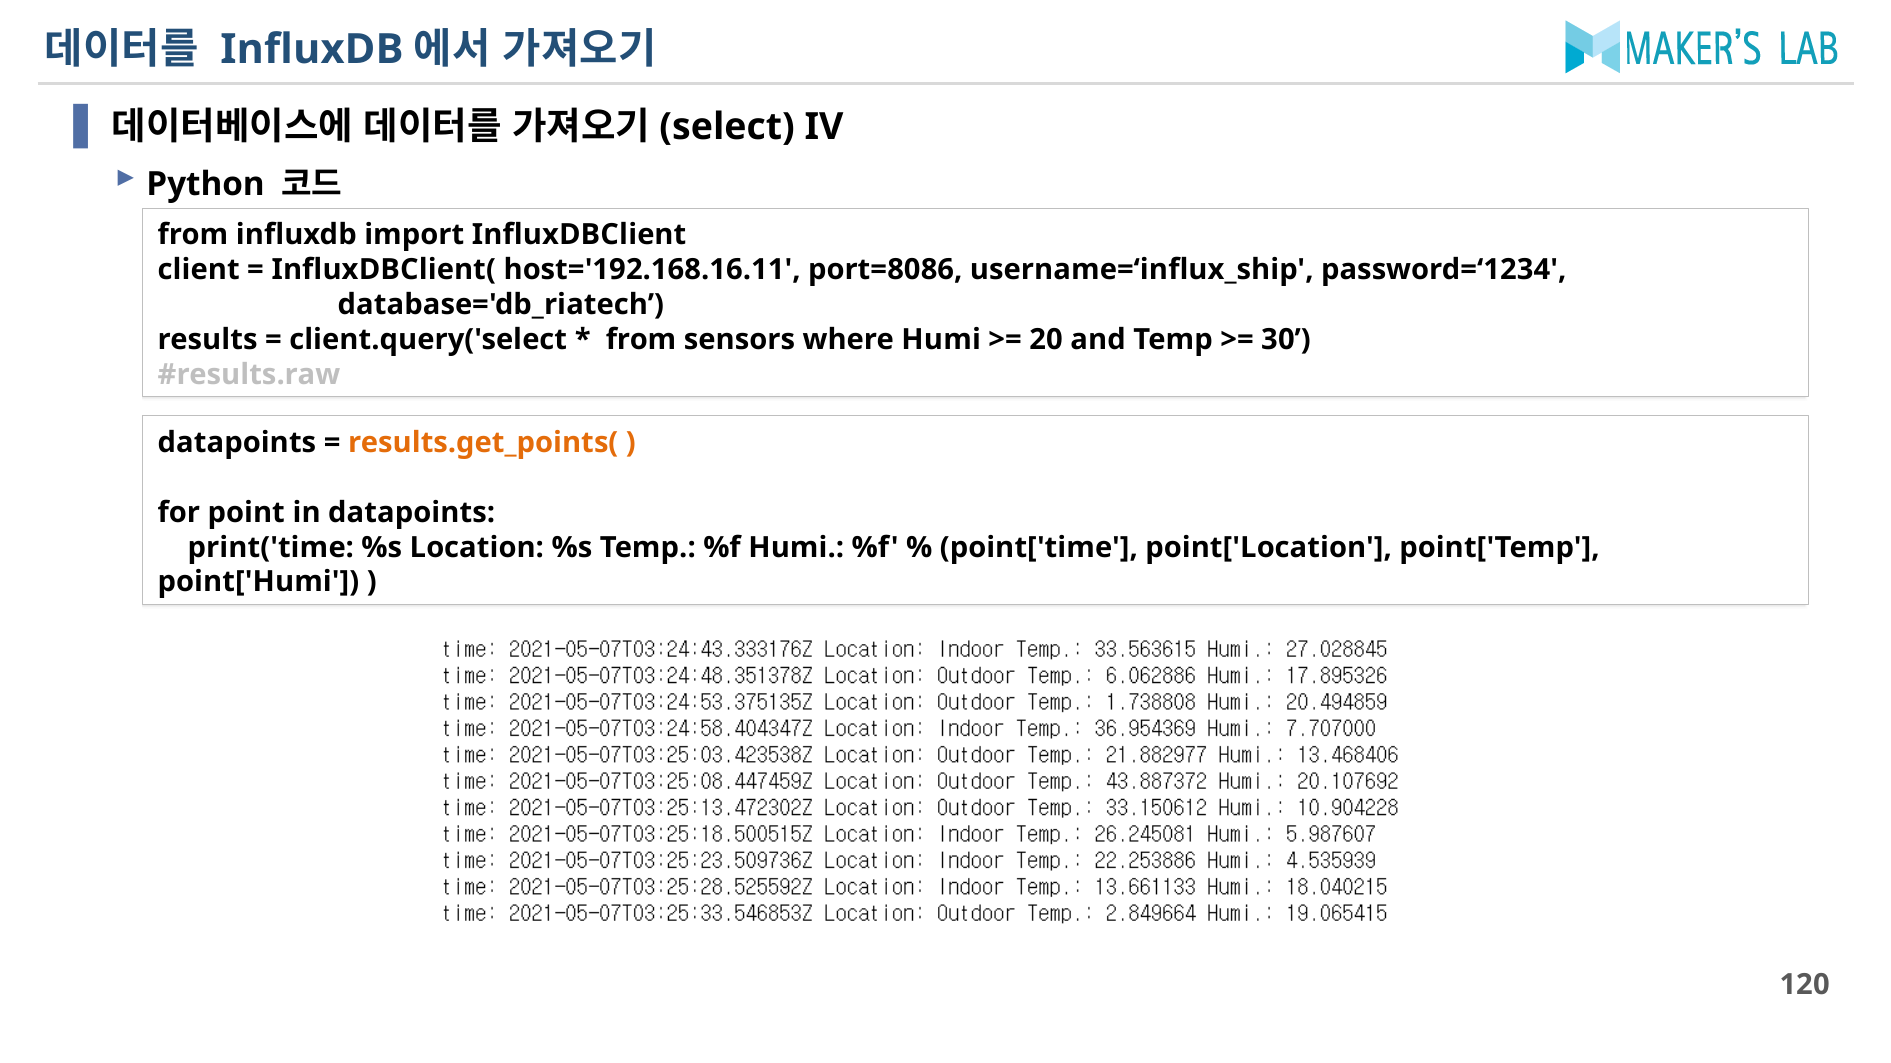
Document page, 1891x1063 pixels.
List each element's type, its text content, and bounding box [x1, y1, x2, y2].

picture [428, 633, 1410, 931]
title 데이터를 InfluxDB에서 가져오기 [29, 13, 1809, 80]
text_box datapoints = results.get_points( ) for point in datapoints: print('time: %s Location: %s Temp.: %f Humi.: %f' % (point['time'], point['Location'], point['Temp'], point['Humi']) ) [142, 415, 1809, 604]
picture [1557, 10, 1845, 79]
list 데이터베이스에 데이터를 가져오기(select) IV Python 코드 [43, 94, 1855, 382]
text_box from influxdb import InfluxDBClient client = InfluxDBClient( host='192.168.16.11', port=8086, username=‘influx_ship', password=‘1234', database='db_riatech’) results = client.query('select * from sensors where Humi >= 20 and Temp >= 30’) #results.raw [142, 208, 1809, 397]
slide_number 120 [1703, 956, 1845, 1014]
